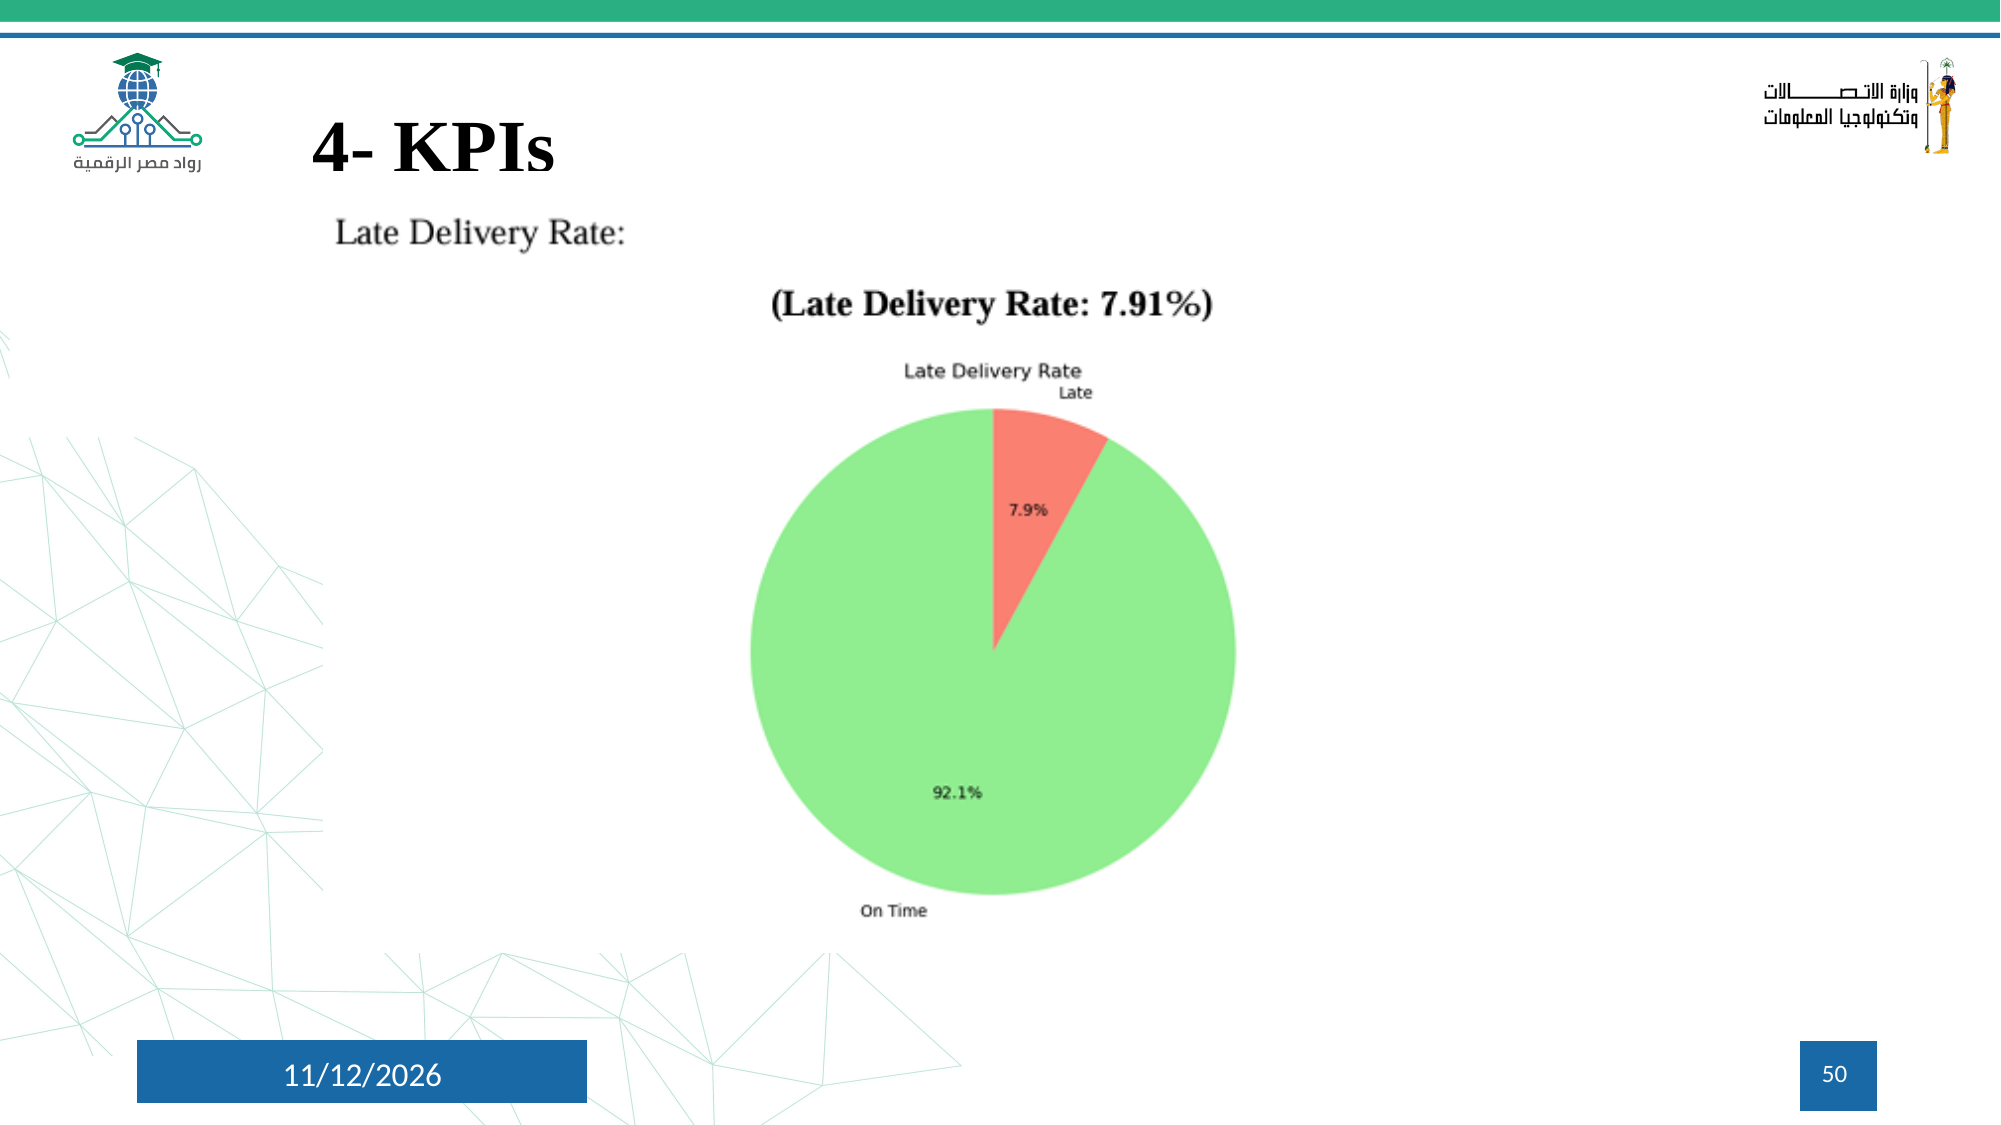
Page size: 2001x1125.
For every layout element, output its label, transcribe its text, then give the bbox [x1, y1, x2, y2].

slide_number 50 [1412, 1042, 1863, 1103]
footer [636, 1042, 1338, 1103]
text_box 4- KPIs [0, 83, 905, 247]
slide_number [137, 1042, 588, 1103]
picture [0, 0, 2000, 1125]
